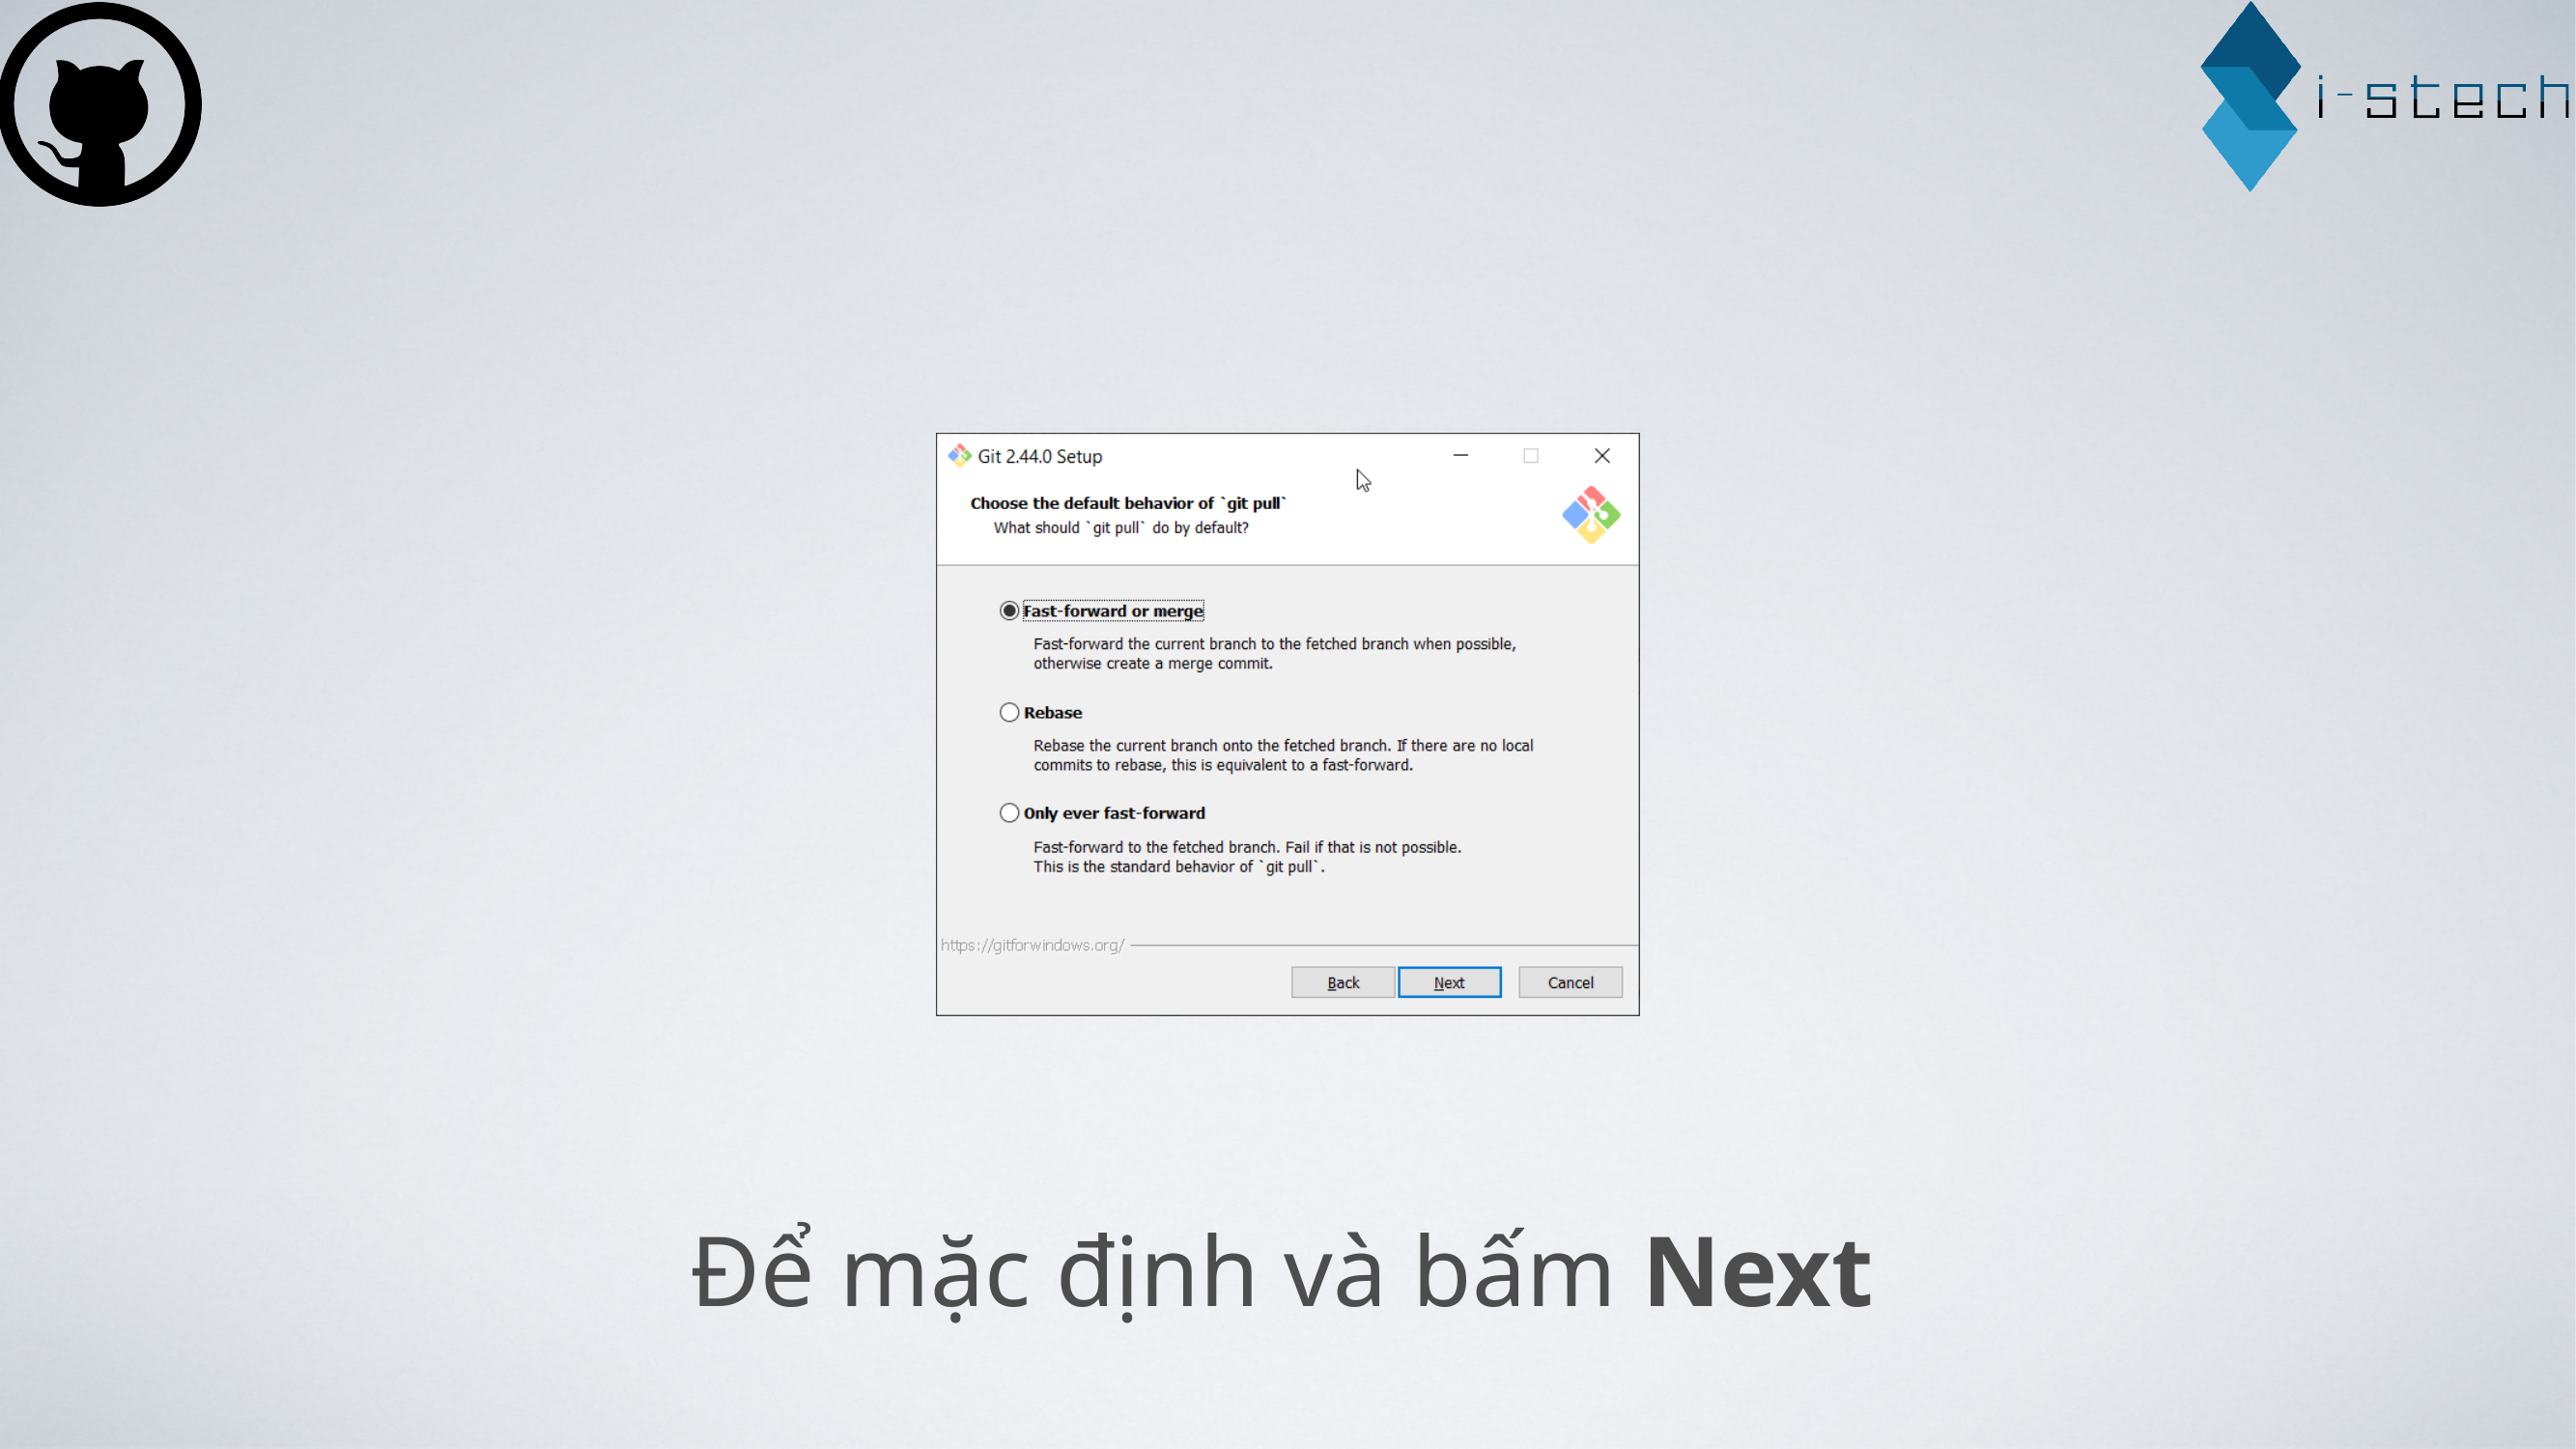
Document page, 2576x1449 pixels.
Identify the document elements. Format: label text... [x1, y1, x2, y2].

picture [0, 0, 2576, 1449]
text_box Để mặc định và bấm Next [116, 1208, 2448, 1328]
